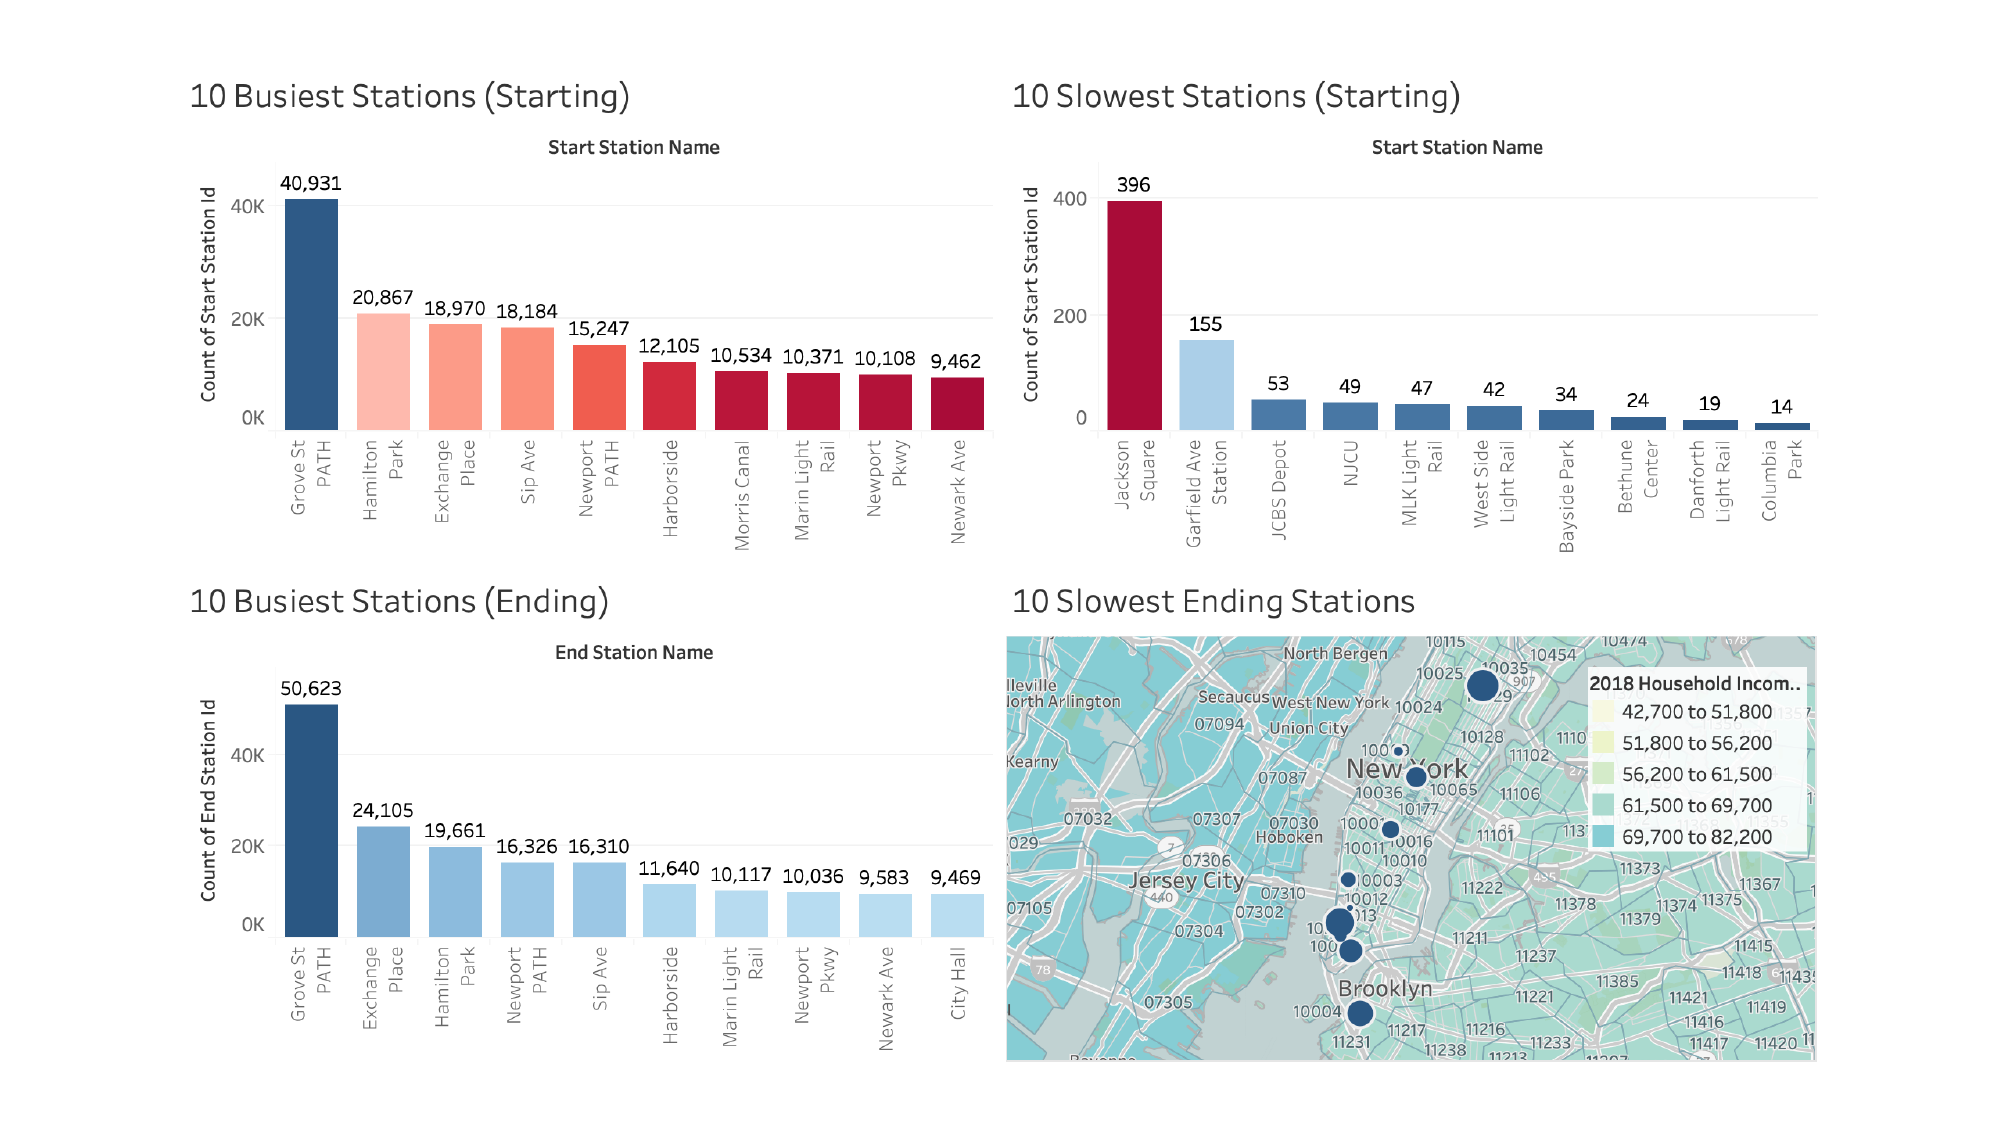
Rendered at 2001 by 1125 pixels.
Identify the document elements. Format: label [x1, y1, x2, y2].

picture [164, 44, 1836, 1081]
